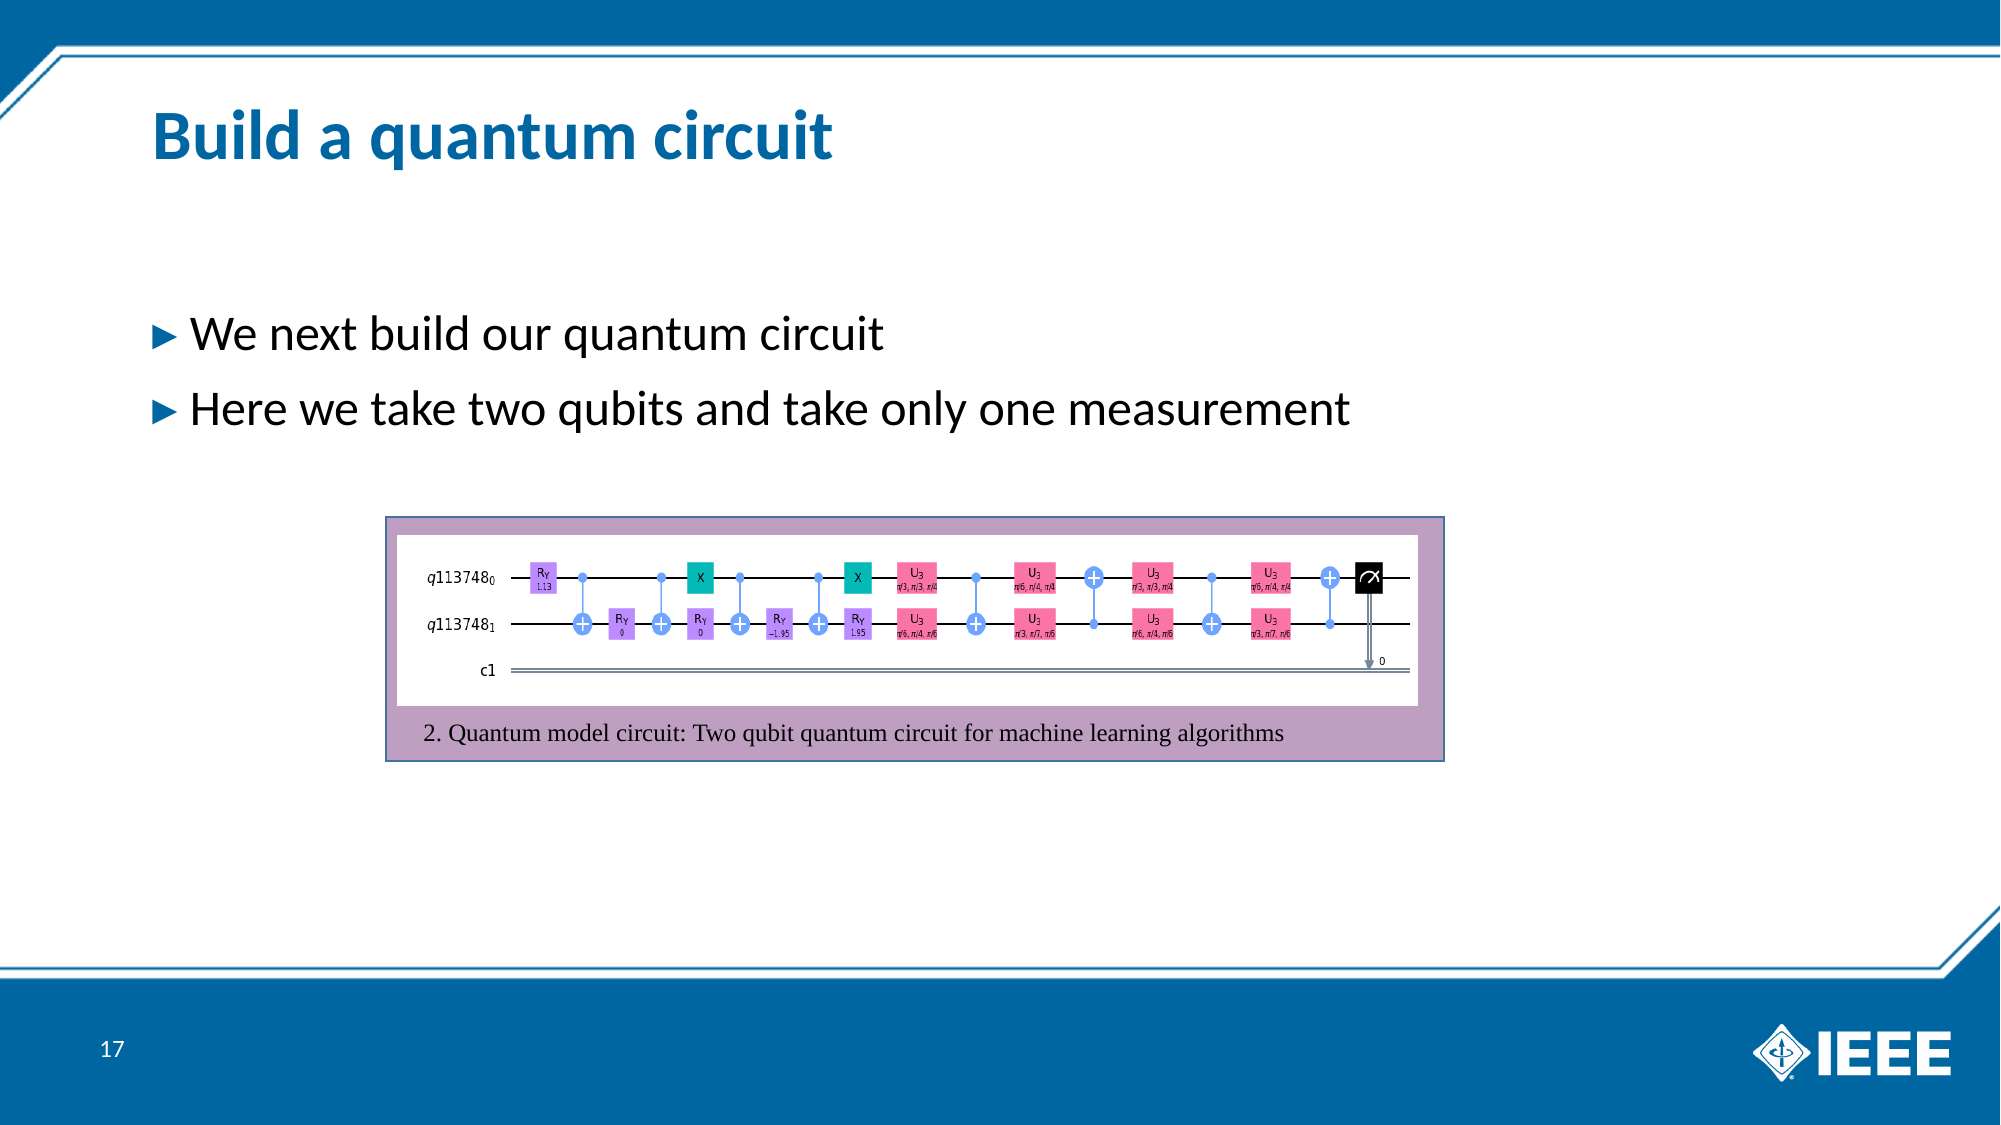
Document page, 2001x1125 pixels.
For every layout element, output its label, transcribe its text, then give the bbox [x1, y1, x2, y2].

title Build a quantum circuit [137, 91, 1863, 182]
text_box [385, 516, 1445, 762]
list We next build our quantum circuit Here we take two qubits and take only one measurement [137, 299, 1863, 922]
picture [397, 535, 1418, 706]
picture [0, 0, 2000, 148]
text_box 2. Quantum model circuit: Two qubit quantum circuit for machine learning algorithms [408, 708, 1301, 754]
picture [0, 876, 2000, 1125]
slide_number 17 [84, 1017, 191, 1078]
